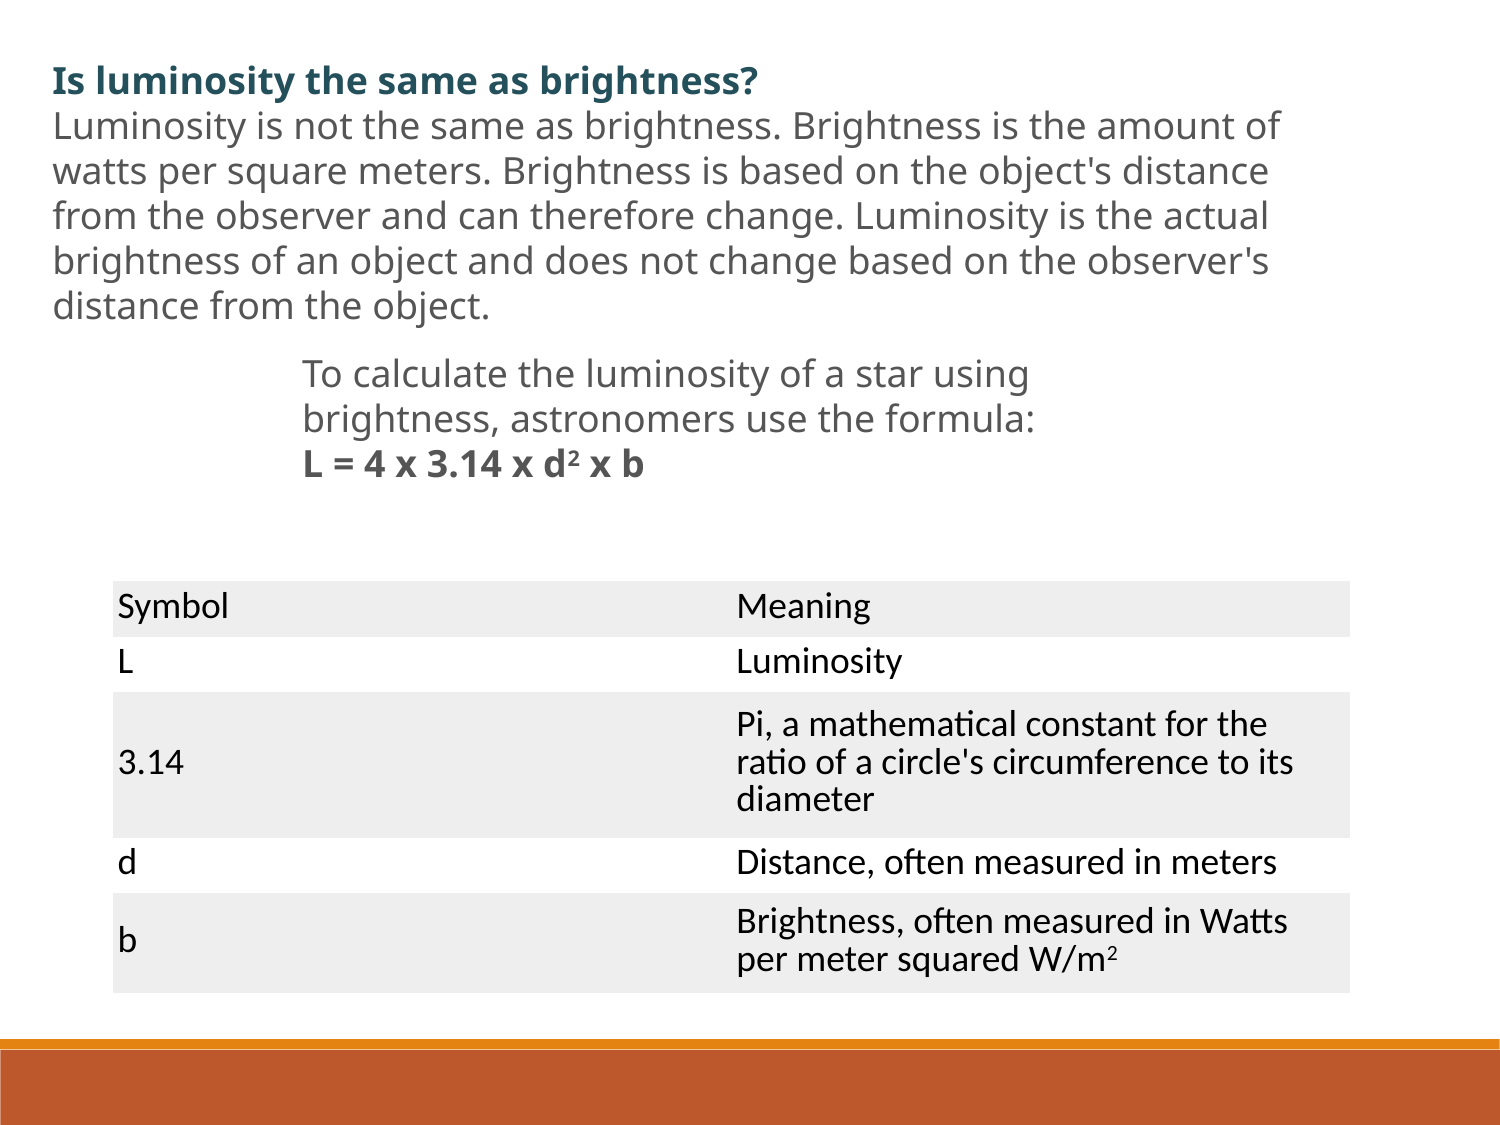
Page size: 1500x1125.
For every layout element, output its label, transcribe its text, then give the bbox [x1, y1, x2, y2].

table_cell 3.14 [113, 692, 731, 838]
text_box To calculate the luminosity of a star using brightness, astronomers use the formula: L = 4 x 3.14 x d2 x b [287, 342, 1175, 581]
text_box Is luminosity the same as brightness? Luminosity is not the same as brightness. Brightness is the amount of watts per square meters. Brightness is based on the object's distance from the observer and can therefore change. Luminosity is the actual brightness of an object and does not change based on the observer's distance from the object. [37, 49, 1350, 335]
table_cell Luminosity [731, 637, 1350, 692]
table_header Symbol [113, 581, 731, 637]
table_cell Distance, often measured in meters [731, 838, 1350, 893]
table_cell Pi, a mathematical constant for the ratio of a circle's circumference to its diameter [731, 692, 1350, 838]
table_cell b [113, 893, 731, 993]
table_cell d [113, 838, 731, 893]
table_cell L [113, 637, 731, 692]
table_header Meaning [731, 581, 1350, 637]
table_cell Brightness, often measured in Watts per meter squared W/m2 [731, 893, 1350, 993]
